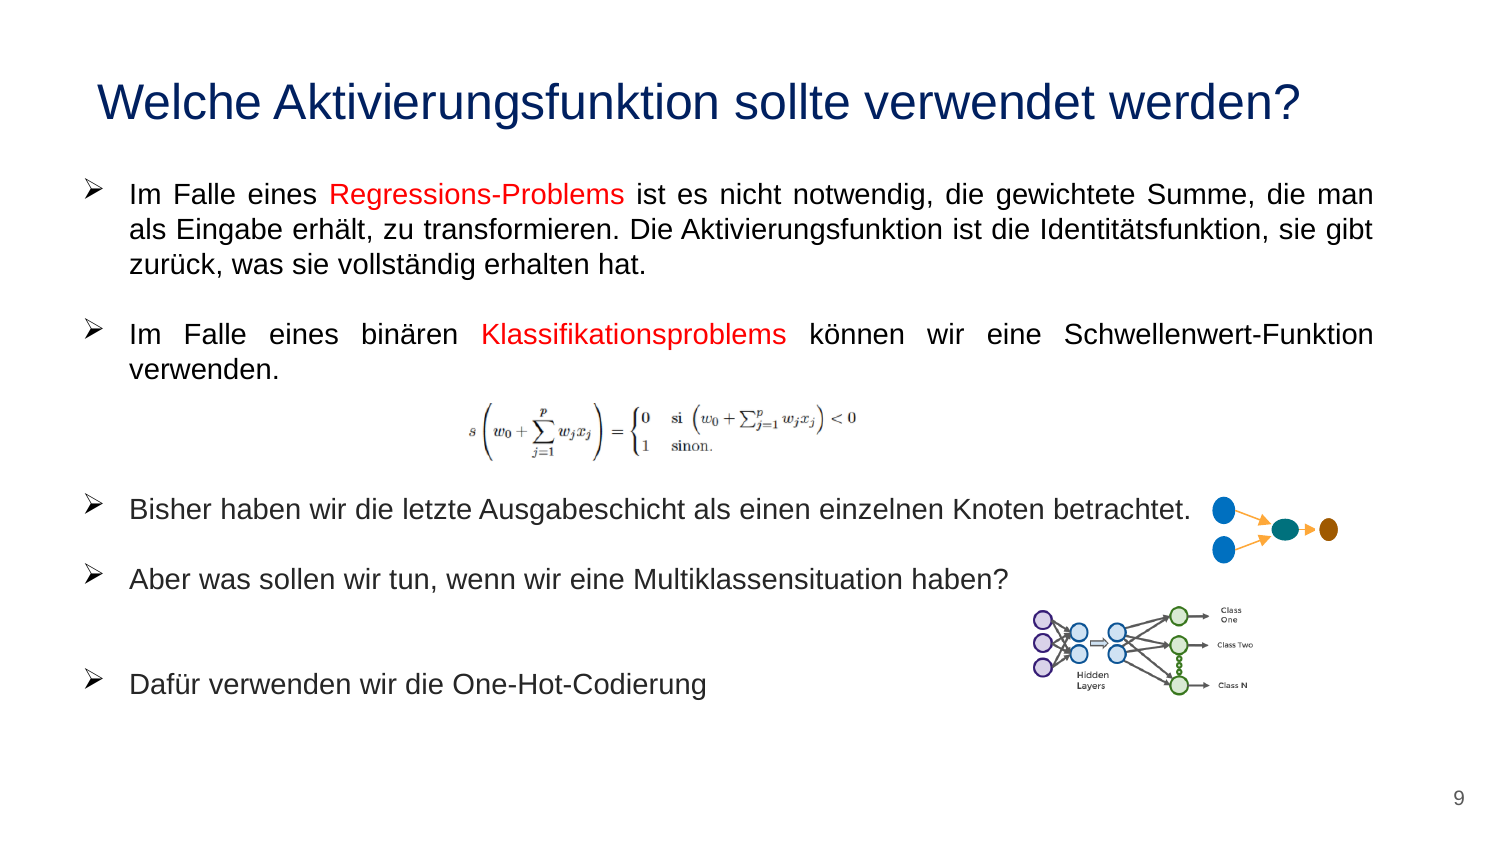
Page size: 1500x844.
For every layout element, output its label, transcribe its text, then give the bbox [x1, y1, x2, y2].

title Welche Aktivierungsfunktion sollte verwendet werden? [82, 54, 1390, 148]
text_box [1212, 496, 1341, 564]
picture [1019, 597, 1265, 708]
text_box Im Falle eines Regressions-Problems ist es nicht notwendig, die gewichtete Summe, die man als Eingabe erhält, zu transformieren. Die Aktivierungsfunktion ist die Identitätsfunktion, sie gibt zurück, was sie vollständig erhalten hat. Im Falle eines binären Klassifikationsproblems können wir eine Schwellenwert-Funktion verwenden. Bisher haben wir die letzte Ausgabeschicht als einen einzelnen Knoten betrachtet. Aber was sollen wir tun, wenn wir eine Multiklassensituation haben? Dafür verwenden wir die One-Hot-Codierung [67, 168, 1390, 813]
slide_number 9 [1389, 764, 1480, 830]
picture [401, 374, 906, 494]
